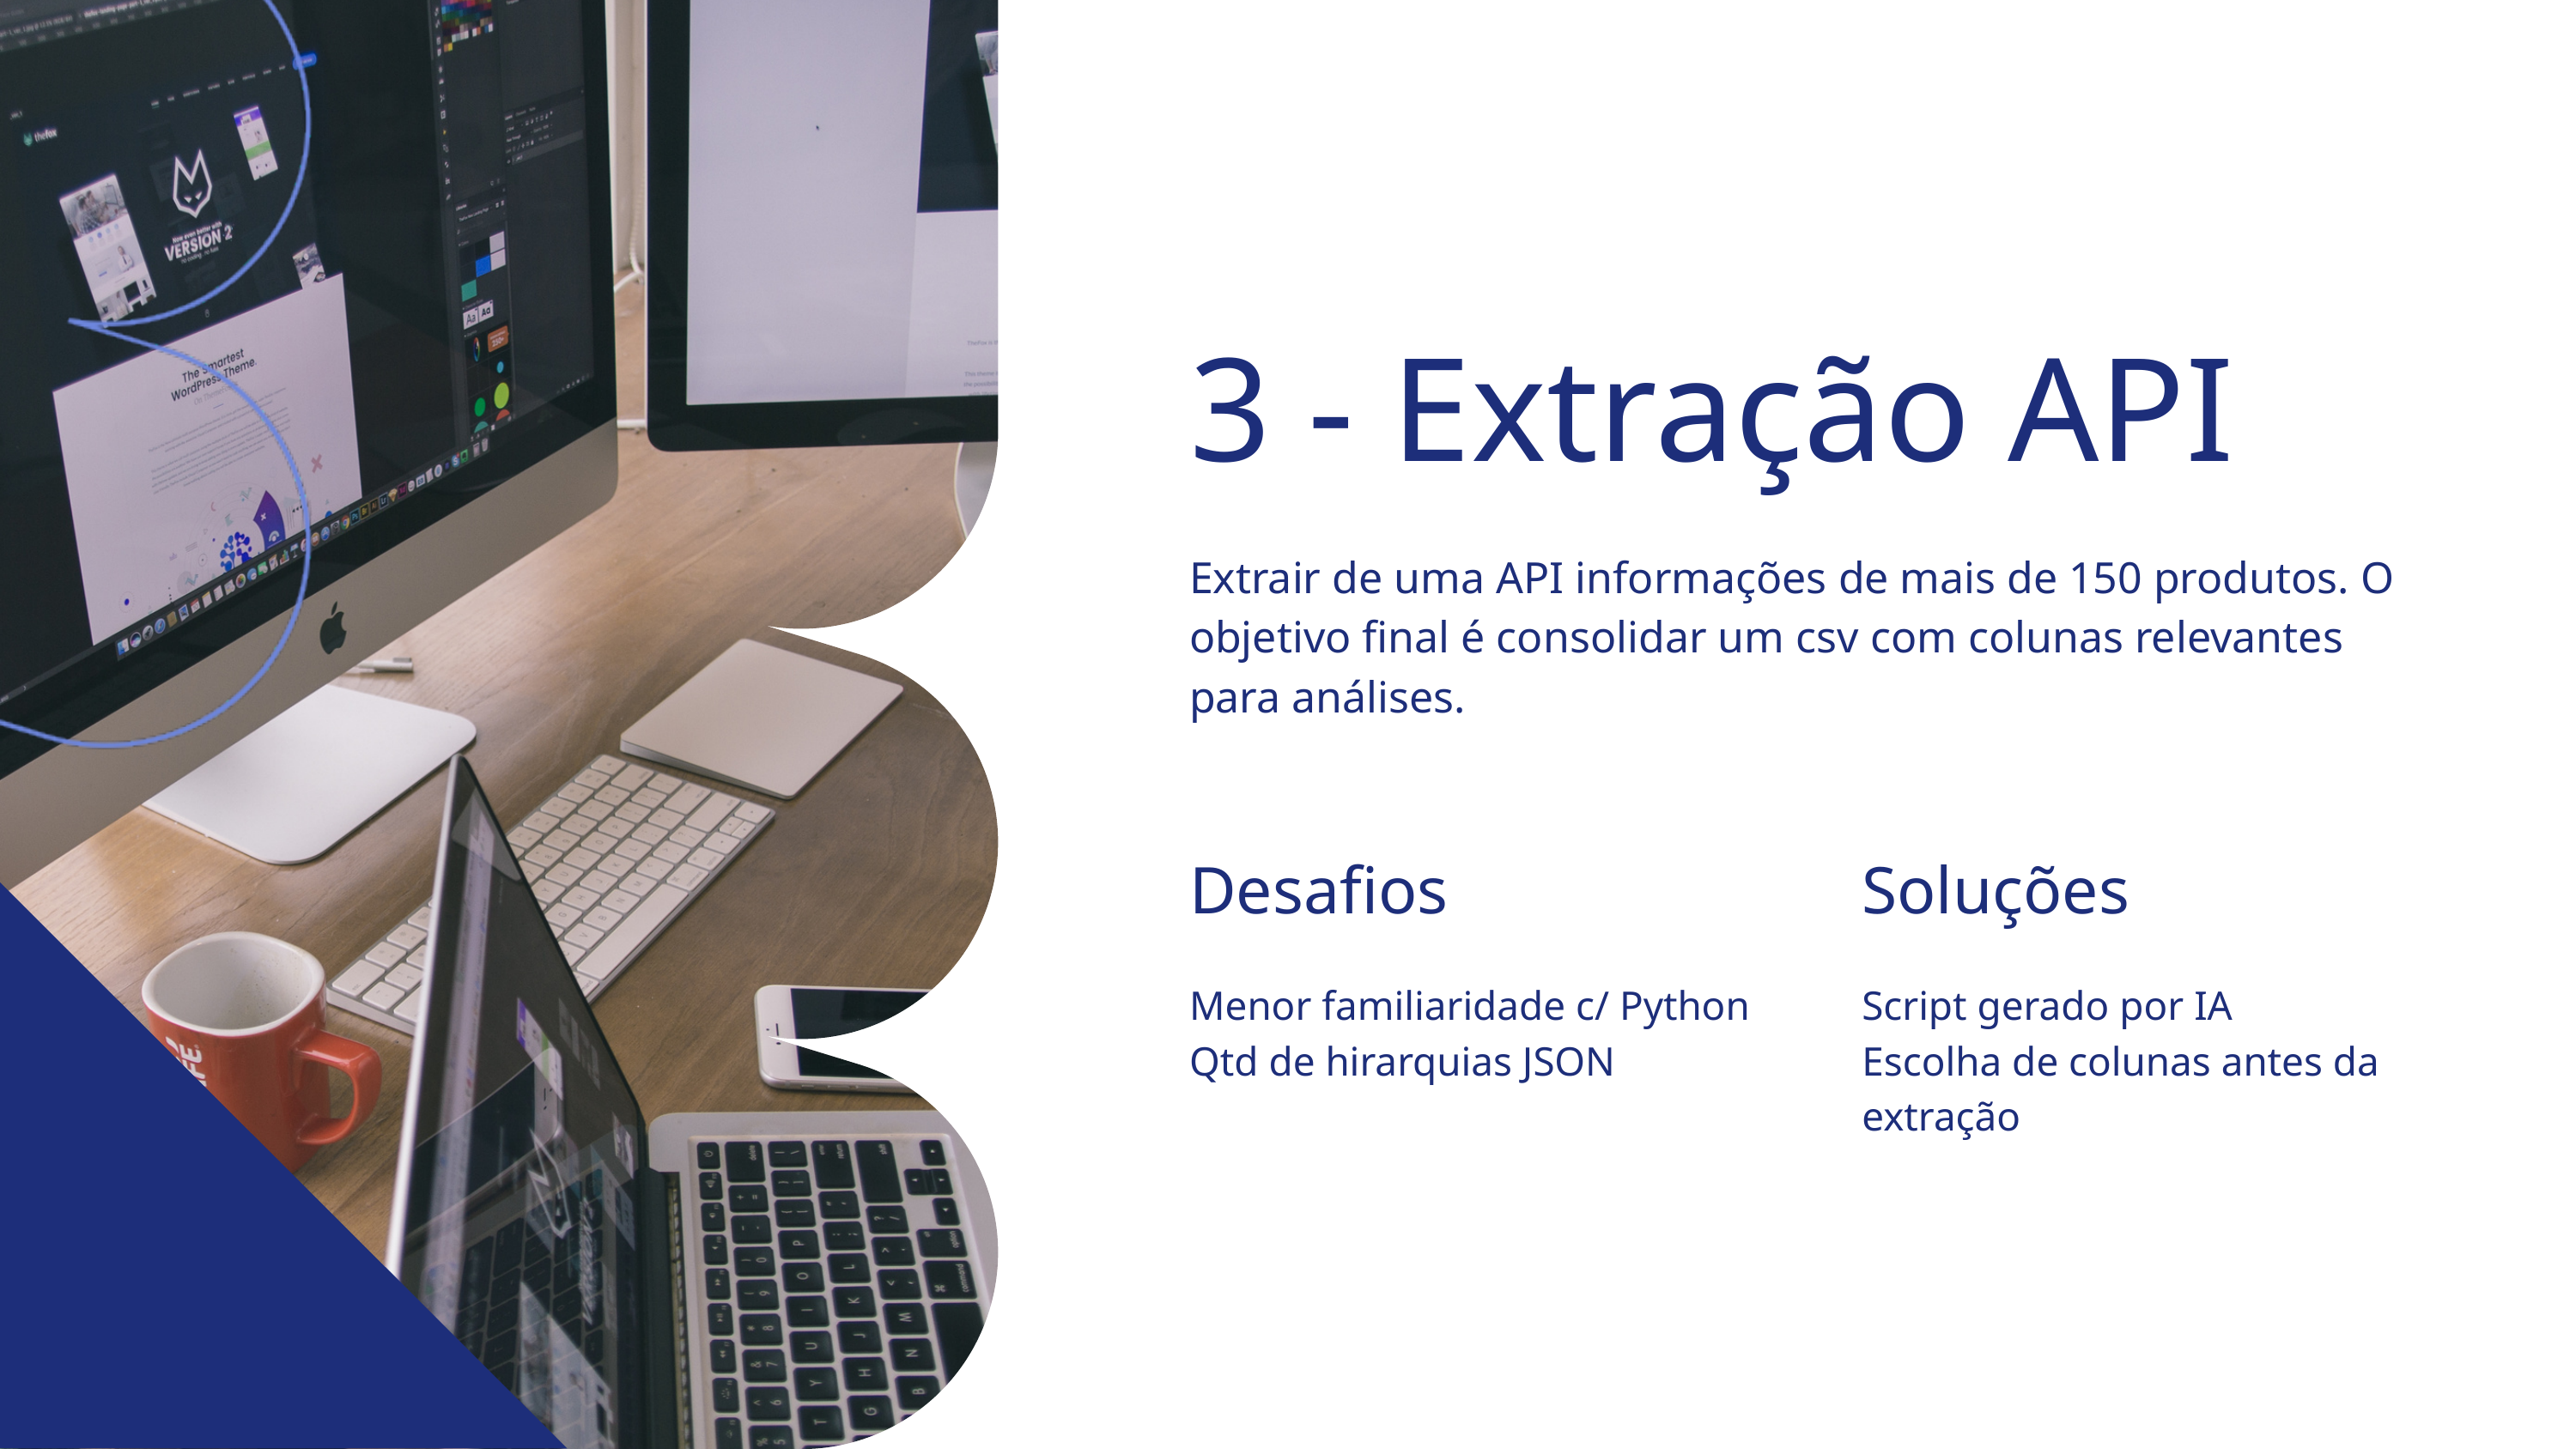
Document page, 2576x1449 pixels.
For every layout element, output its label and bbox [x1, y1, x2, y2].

text_box [0, 0, 999, 1449]
text_box [1188, 324, 2432, 1135]
text_box [0, 882, 568, 1449]
